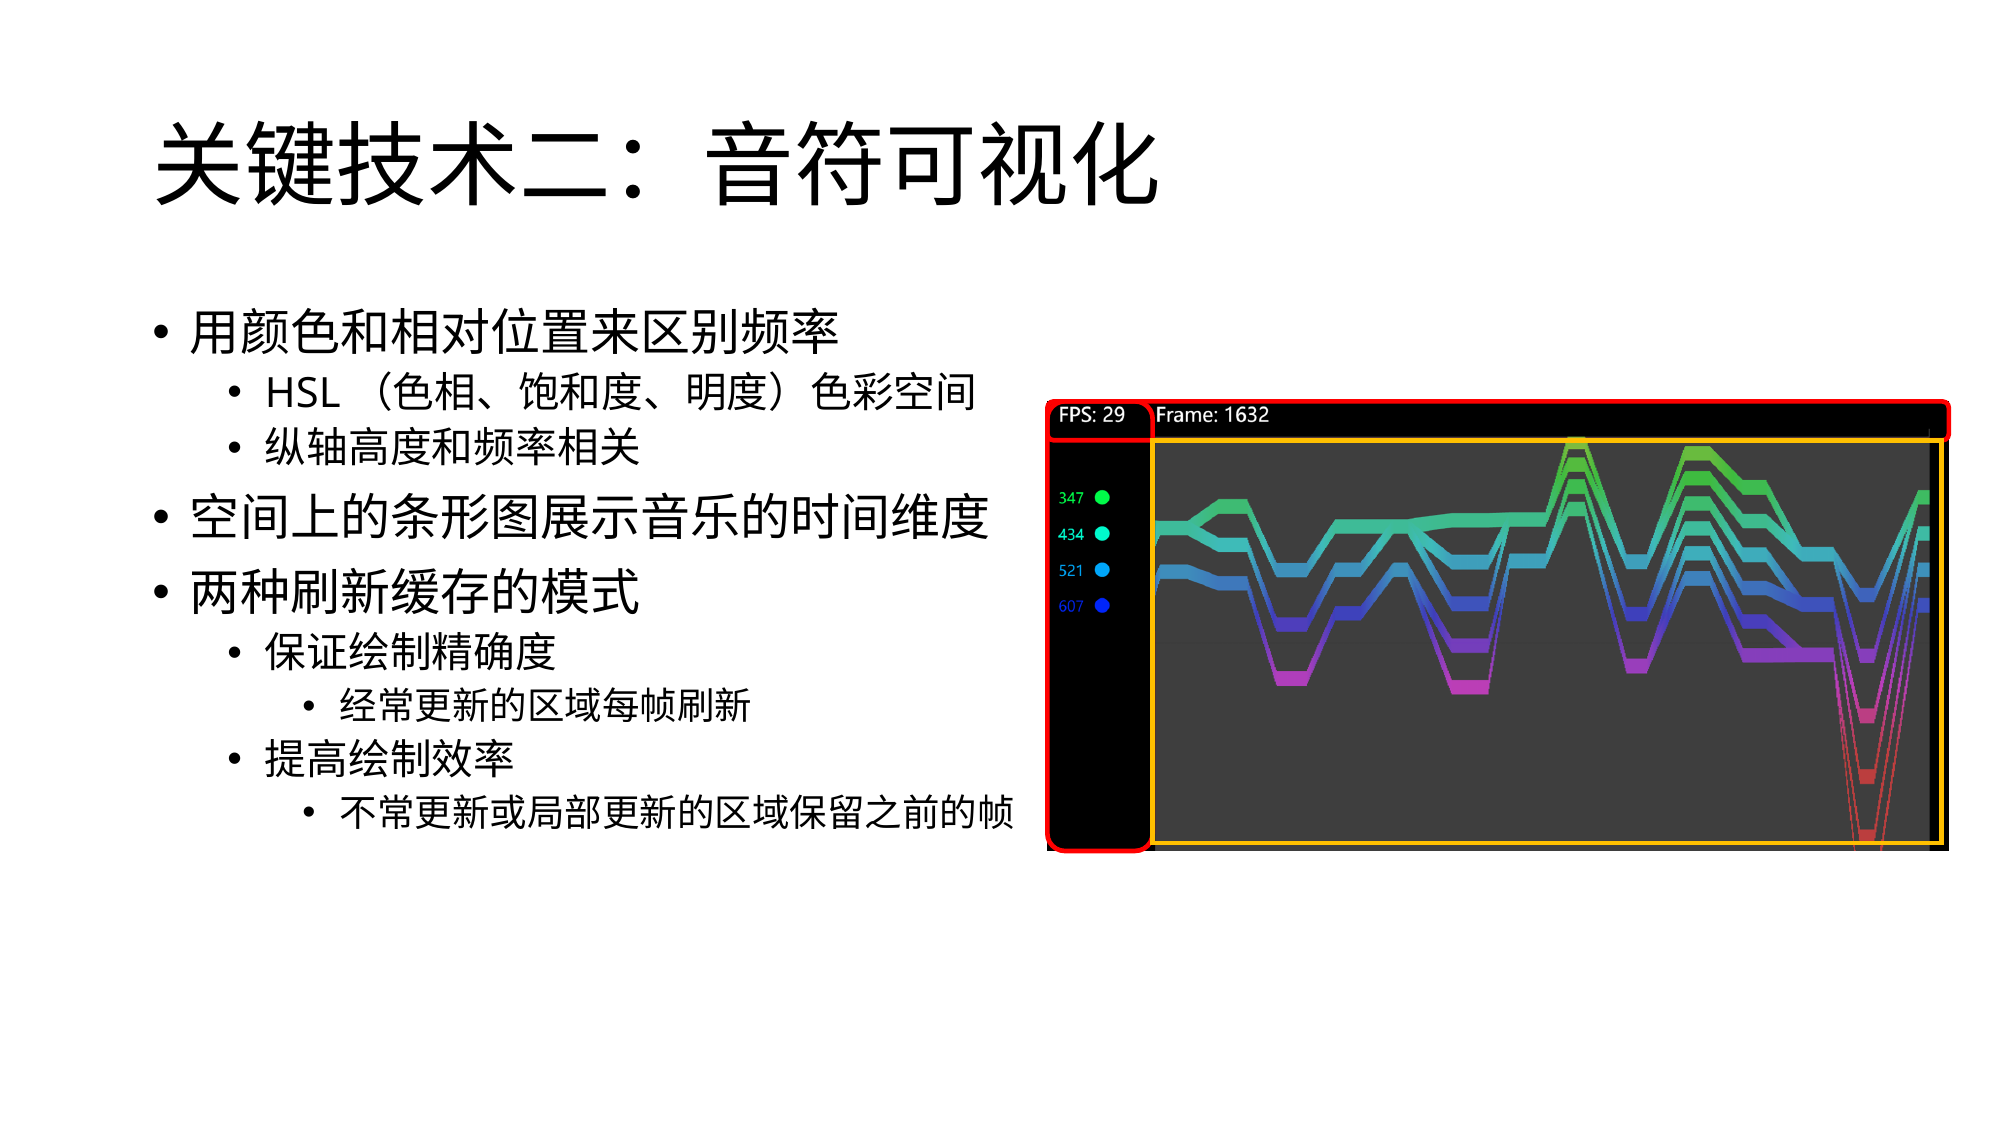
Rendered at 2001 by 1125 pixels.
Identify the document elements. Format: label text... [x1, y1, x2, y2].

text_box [1047, 401, 1949, 851]
list 用颜色和相对位置来区别频率 HSL（色相、饱和度、明度）色彩空间 纵轴高度和频率相关 空间上的条形图展示音乐的时间维度 两种刷新缓存的模式 保证绘制精确度 经常更新的区域每帧刷新 提高绘制效率 不常更新或局部更新的区域保留之前的帧 [137, 299, 1863, 1014]
title 关键技术二：音符可视化 [137, 59, 1863, 278]
